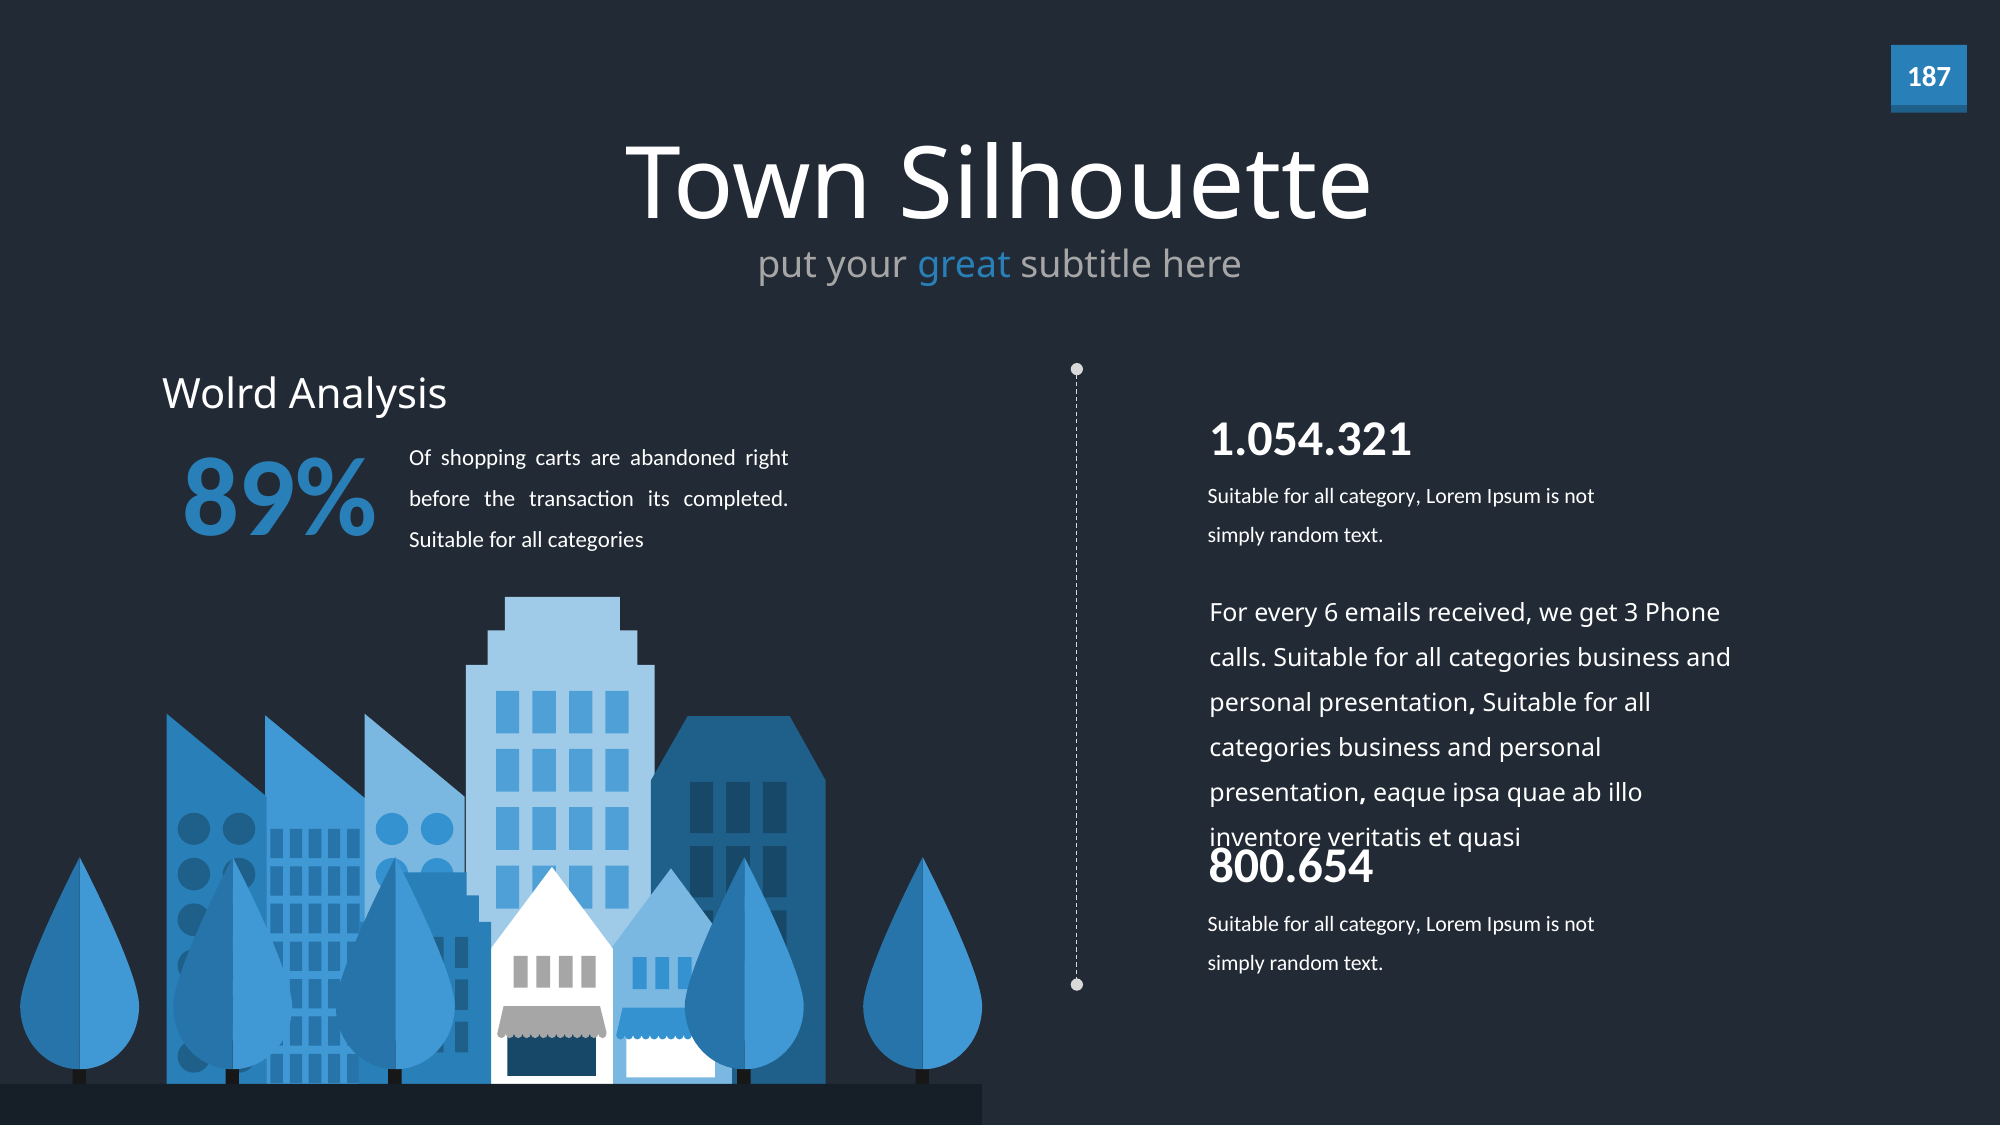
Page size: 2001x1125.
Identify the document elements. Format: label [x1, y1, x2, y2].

text_box [1192, 574, 1776, 980]
text_box [610, 111, 1390, 293]
text_box [147, 359, 805, 566]
text_box [1192, 397, 1635, 552]
text_box [0, 596, 1024, 1125]
